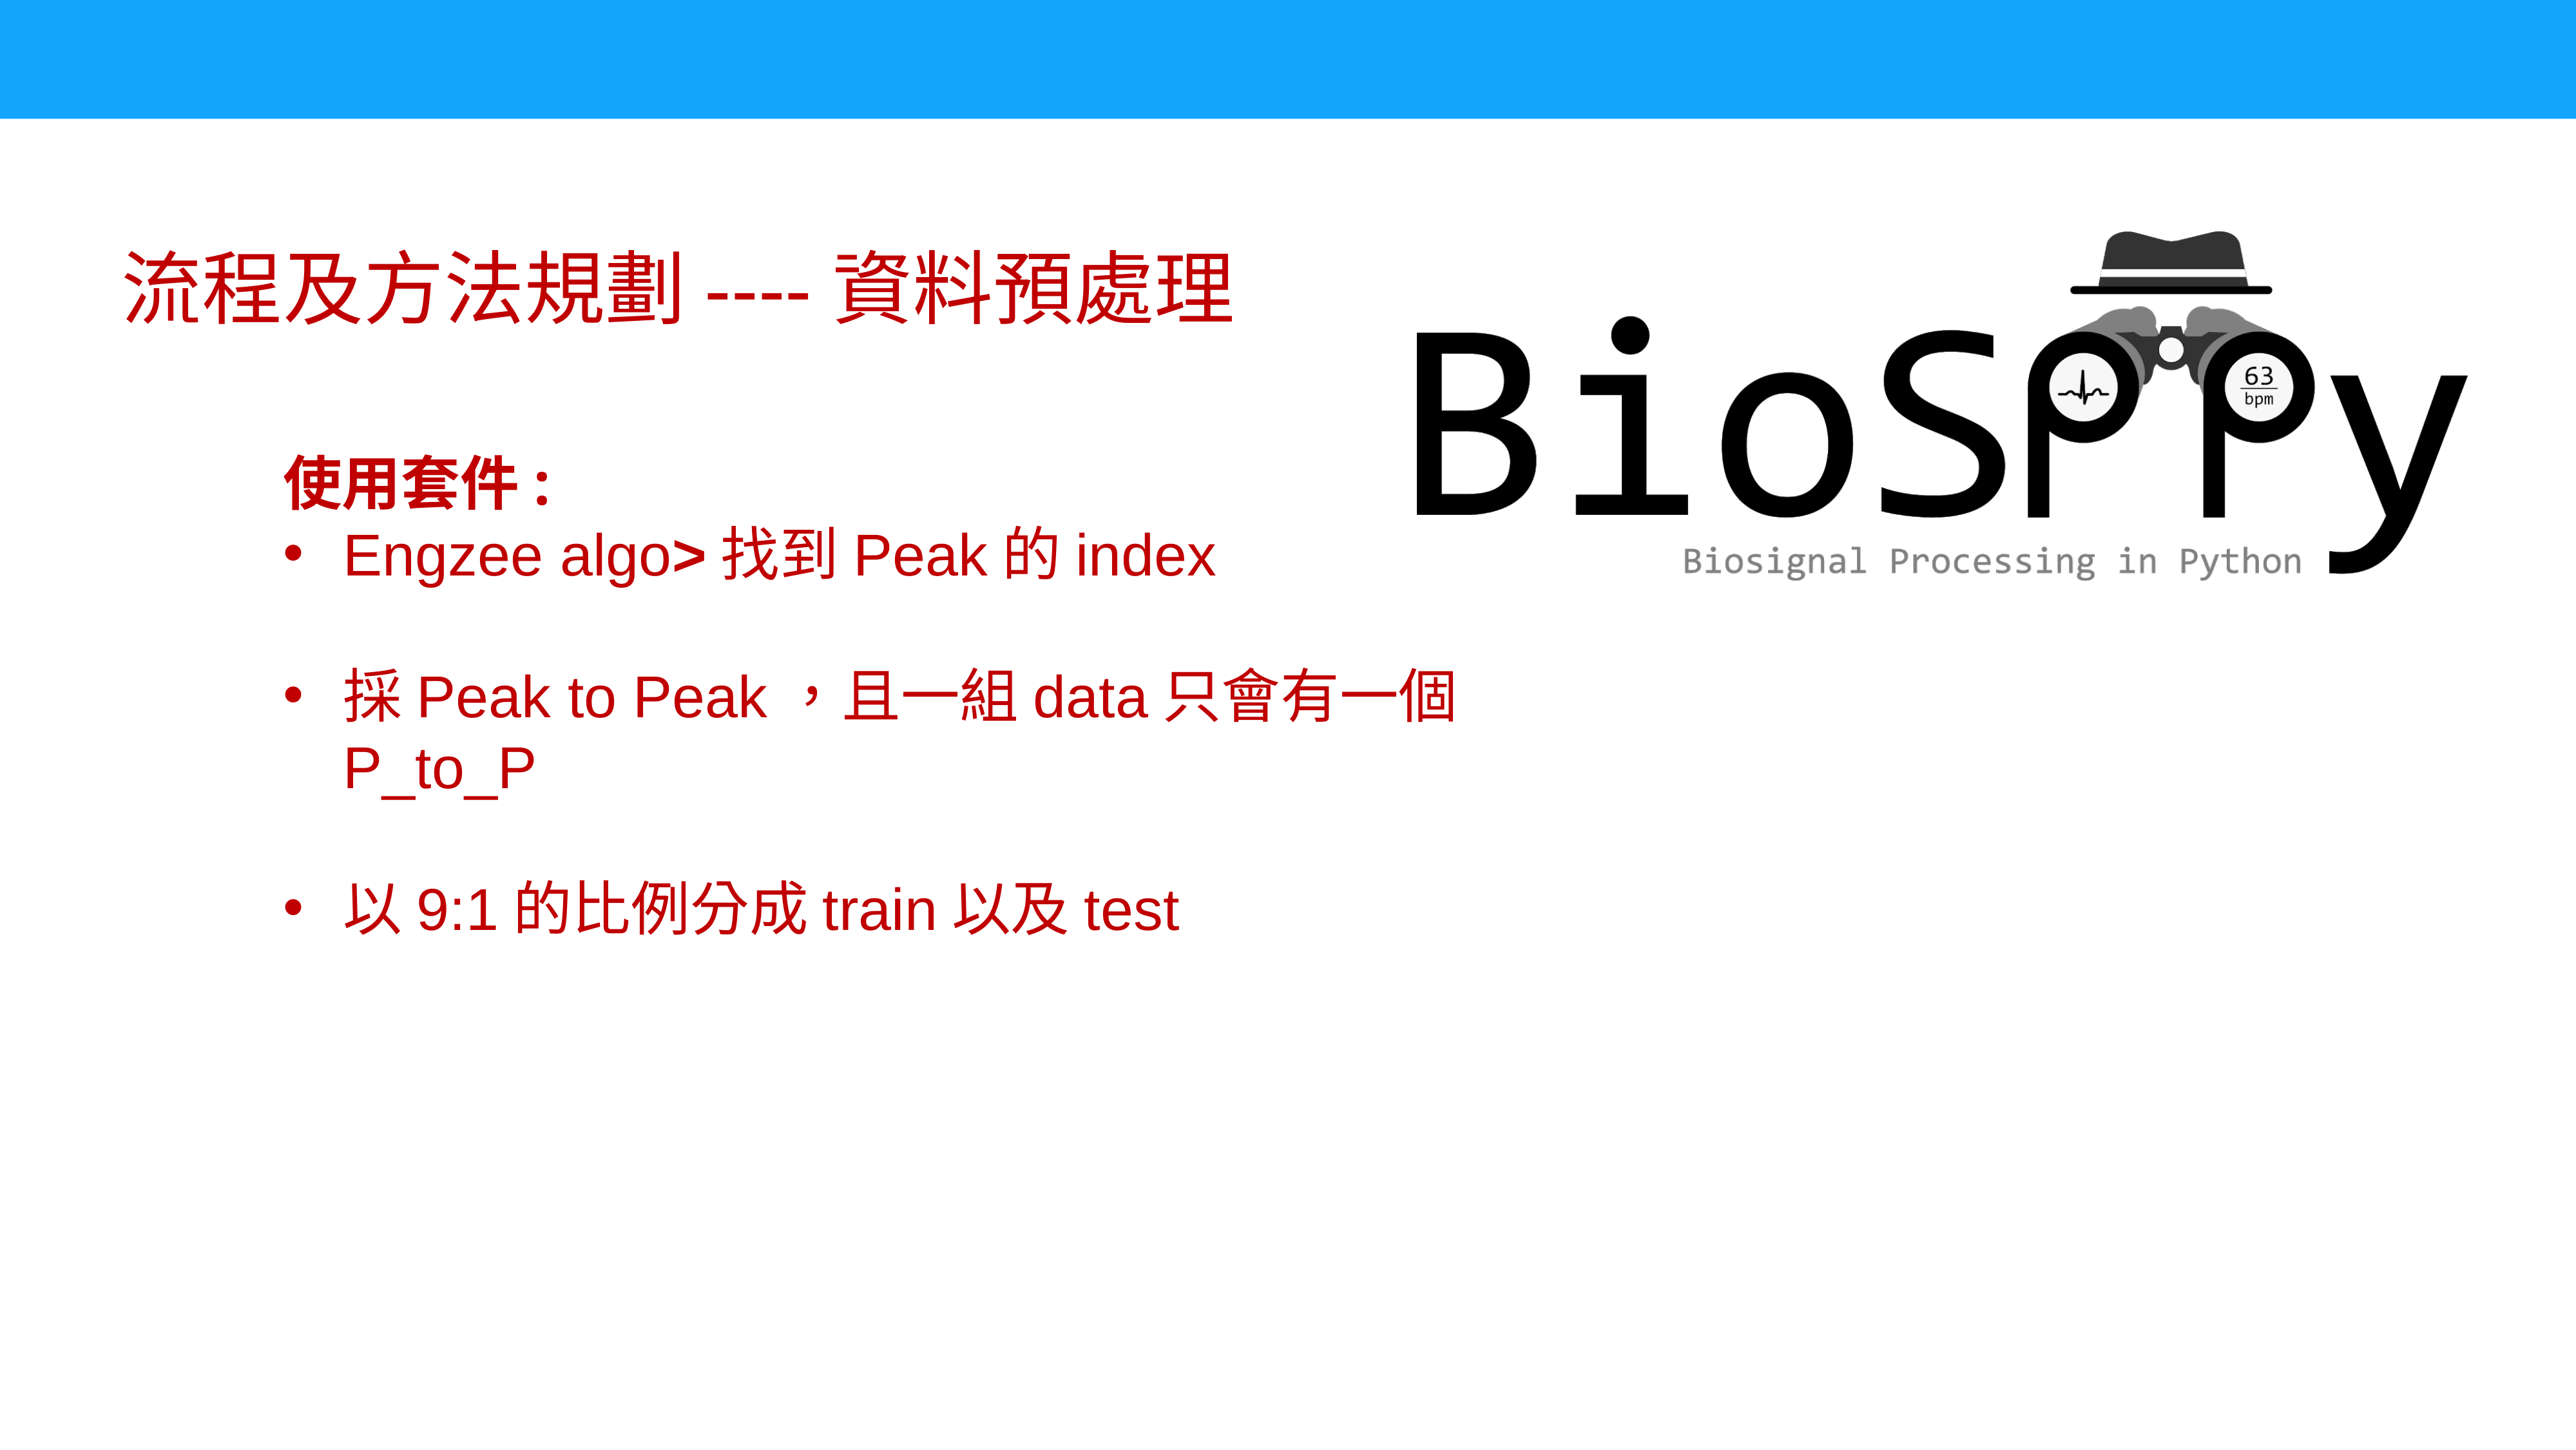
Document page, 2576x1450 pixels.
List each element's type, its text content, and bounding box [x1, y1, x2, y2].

text_box 使用套件: Engzee algo>找到Peak的index 採Peak to Peak，且一組data只會有一個P_to_P 以9:1的比例分成train以及test [273, 441, 1654, 1179]
text_box 流程及方法規劃----資料預處理 [116, 232, 1240, 340]
picture [1417, 231, 2468, 581]
